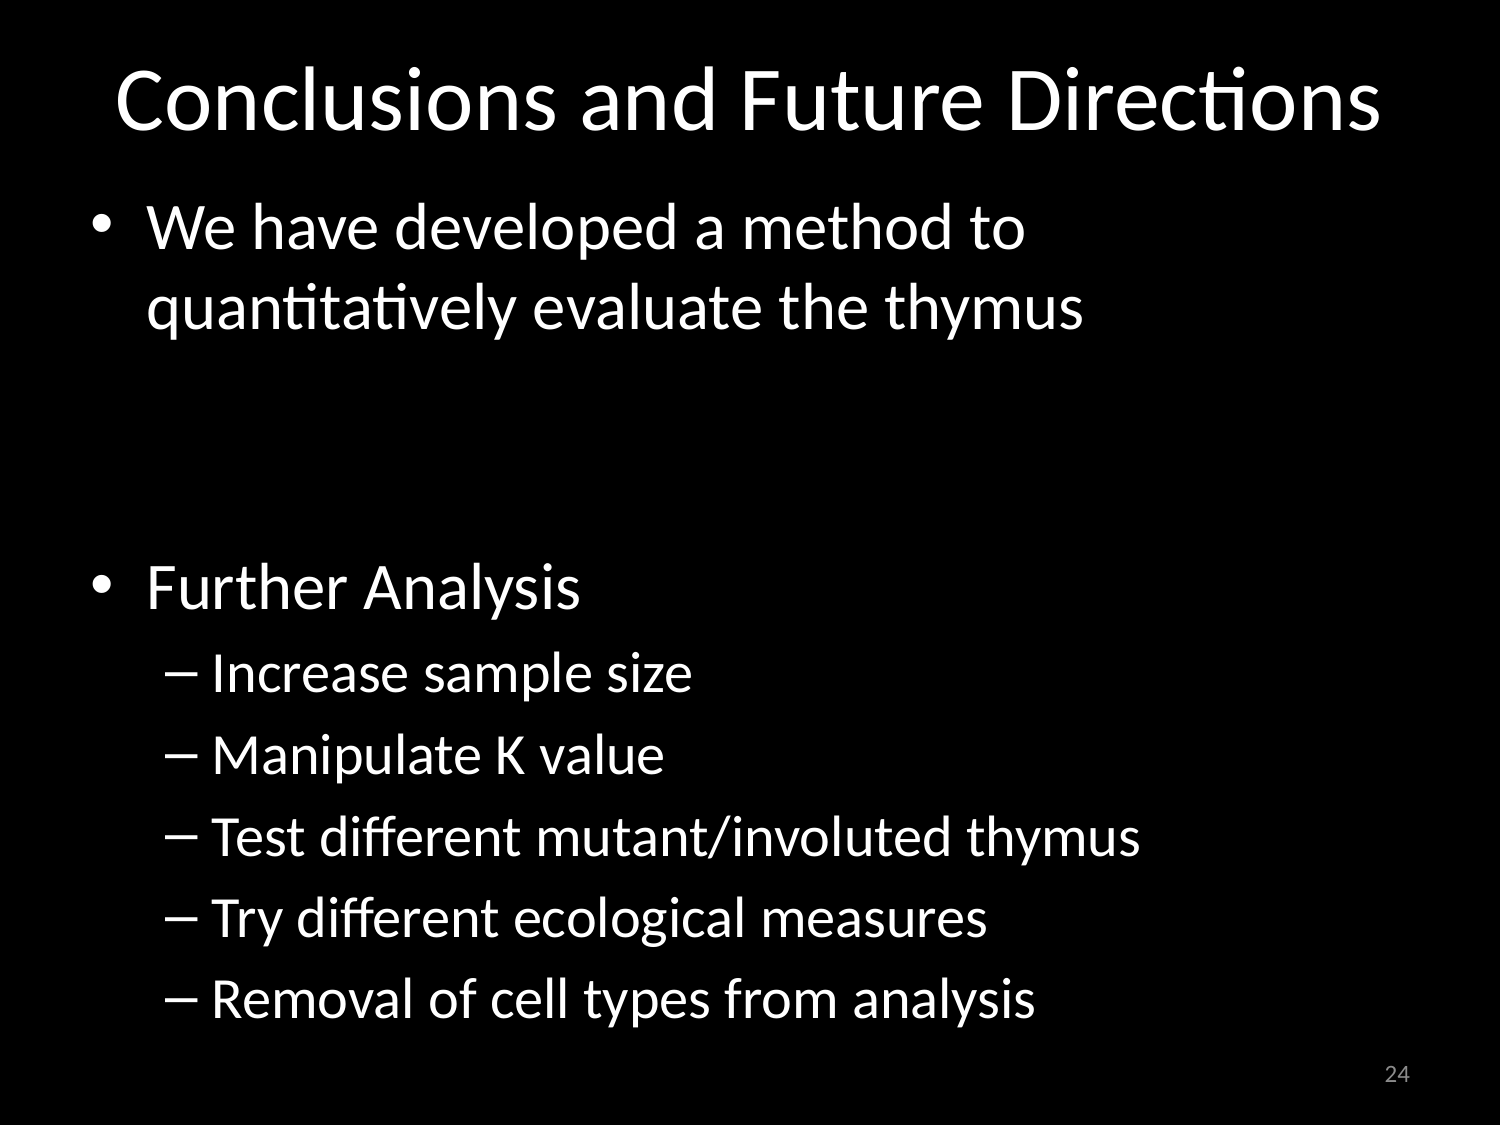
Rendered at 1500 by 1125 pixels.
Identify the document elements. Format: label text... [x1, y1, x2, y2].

title Conclusions and Future Directions [75, 0, 1425, 174]
slide_number 24 [1074, 1042, 1425, 1103]
list We have developed a method to quantitatively evaluate the thymus Further Analysis Increase sample size Manipulate K value Test different mutant/involuted thymus Try different ecological measures Removal of cell types from analysis [75, 174, 1425, 1088]
